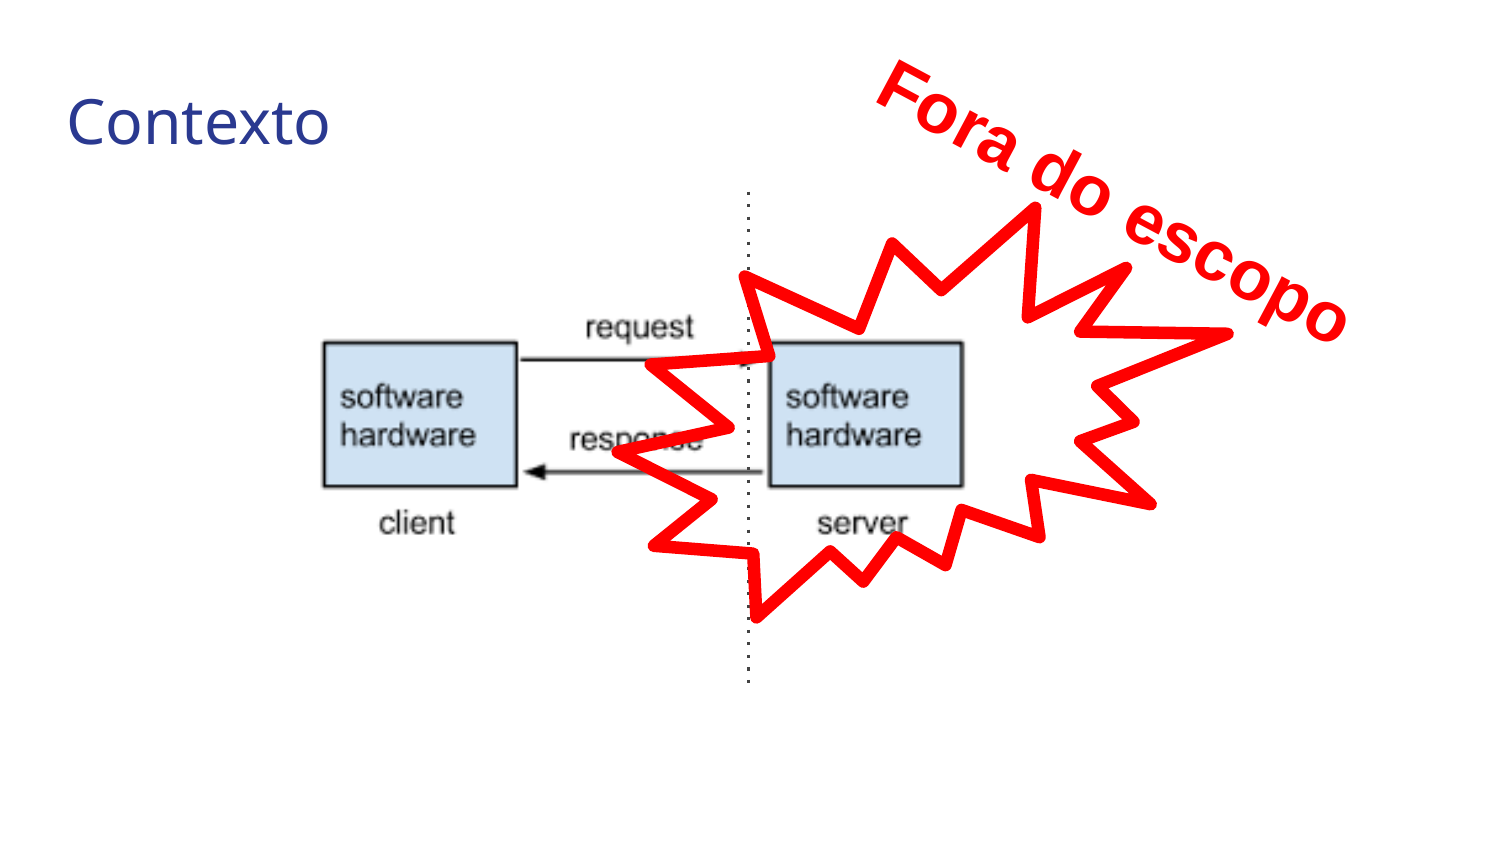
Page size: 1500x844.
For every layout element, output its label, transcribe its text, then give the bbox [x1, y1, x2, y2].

title Contexto [993, 67, 1449, 167]
text_box Fora do escopo [845, 17, 1463, 420]
text_box [1096, 455, 1151, 505]
title Contexto [51, 67, 933, 167]
text_box [1096, 267, 1127, 310]
picture [749, 256, 1091, 604]
picture [208, 256, 748, 604]
text_box [982, 207, 1036, 254]
text_box [1096, 331, 1228, 436]
text_box [888, 243, 904, 254]
